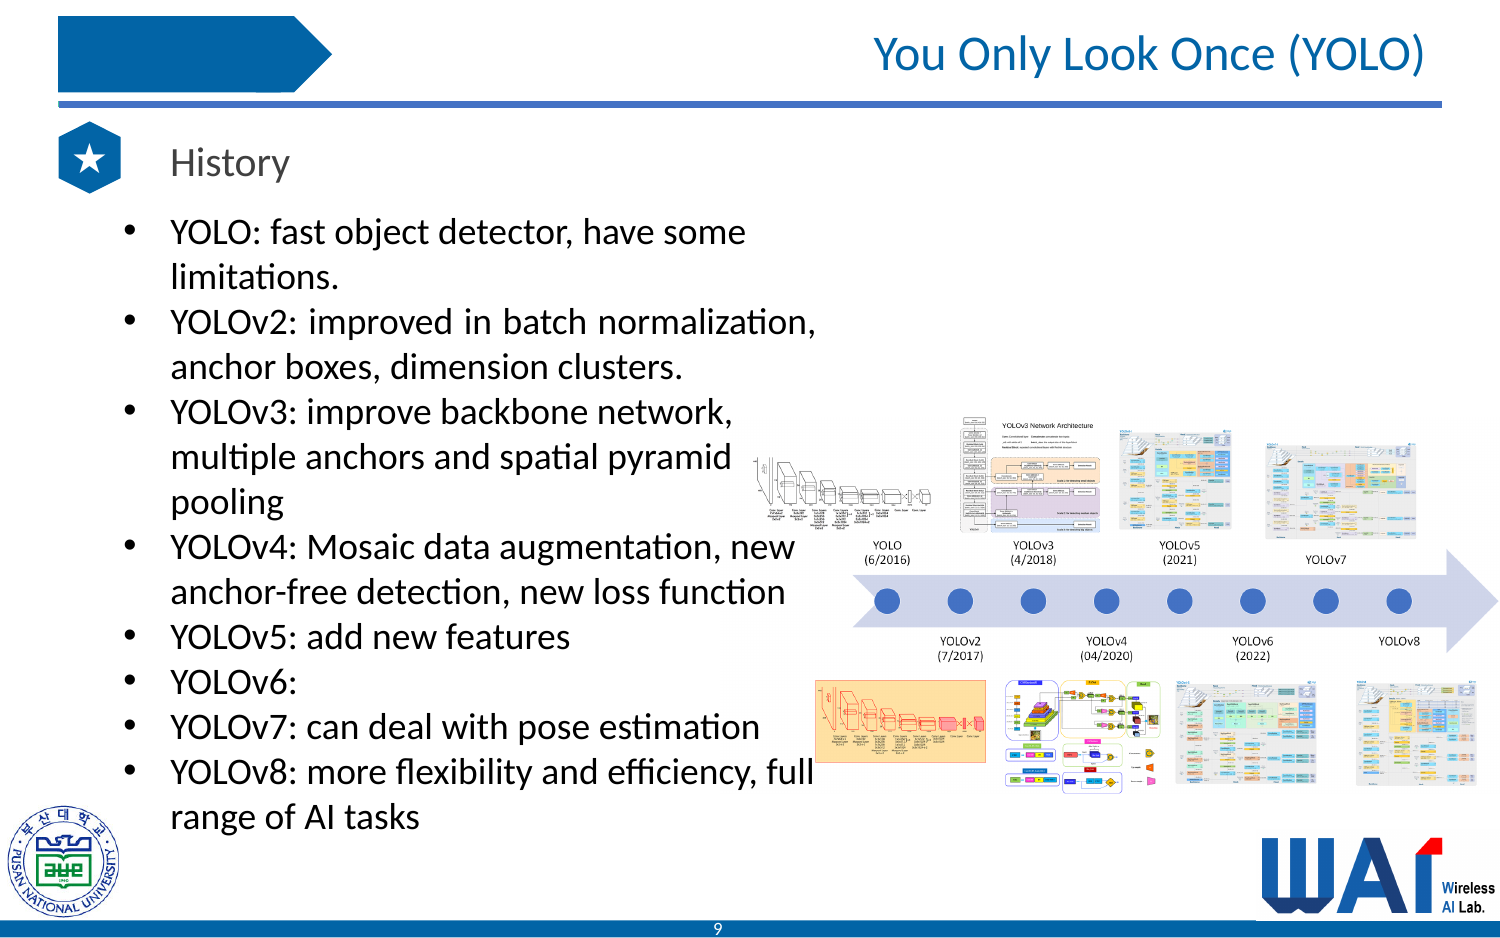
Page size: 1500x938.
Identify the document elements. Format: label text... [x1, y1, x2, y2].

text_box YOLO: fast object detector, have some limitations. YOLOv2: improved in batch normalization, anchor boxes, dimension clusters. YOLOv3: improve backbone network, multiple anchors and spatial pyramid pooling YOLOv4: Mosaic data augmentation, new anchor-free detection, new loss function YOLOv5: add new features YOLOv6: YOLOv7: can deal with pose estimation YOLOv8: more flexibility and efficiency, full range of AI tasks [108, 199, 832, 845]
picture [1256, 829, 1500, 921]
picture [0, 805, 119, 919]
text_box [41, 121, 1433, 194]
picture [720, 417, 1500, 794]
title You Only Look Once (YOLO) [332, 17, 1442, 92]
slide_number 9 [549, 918, 887, 938]
